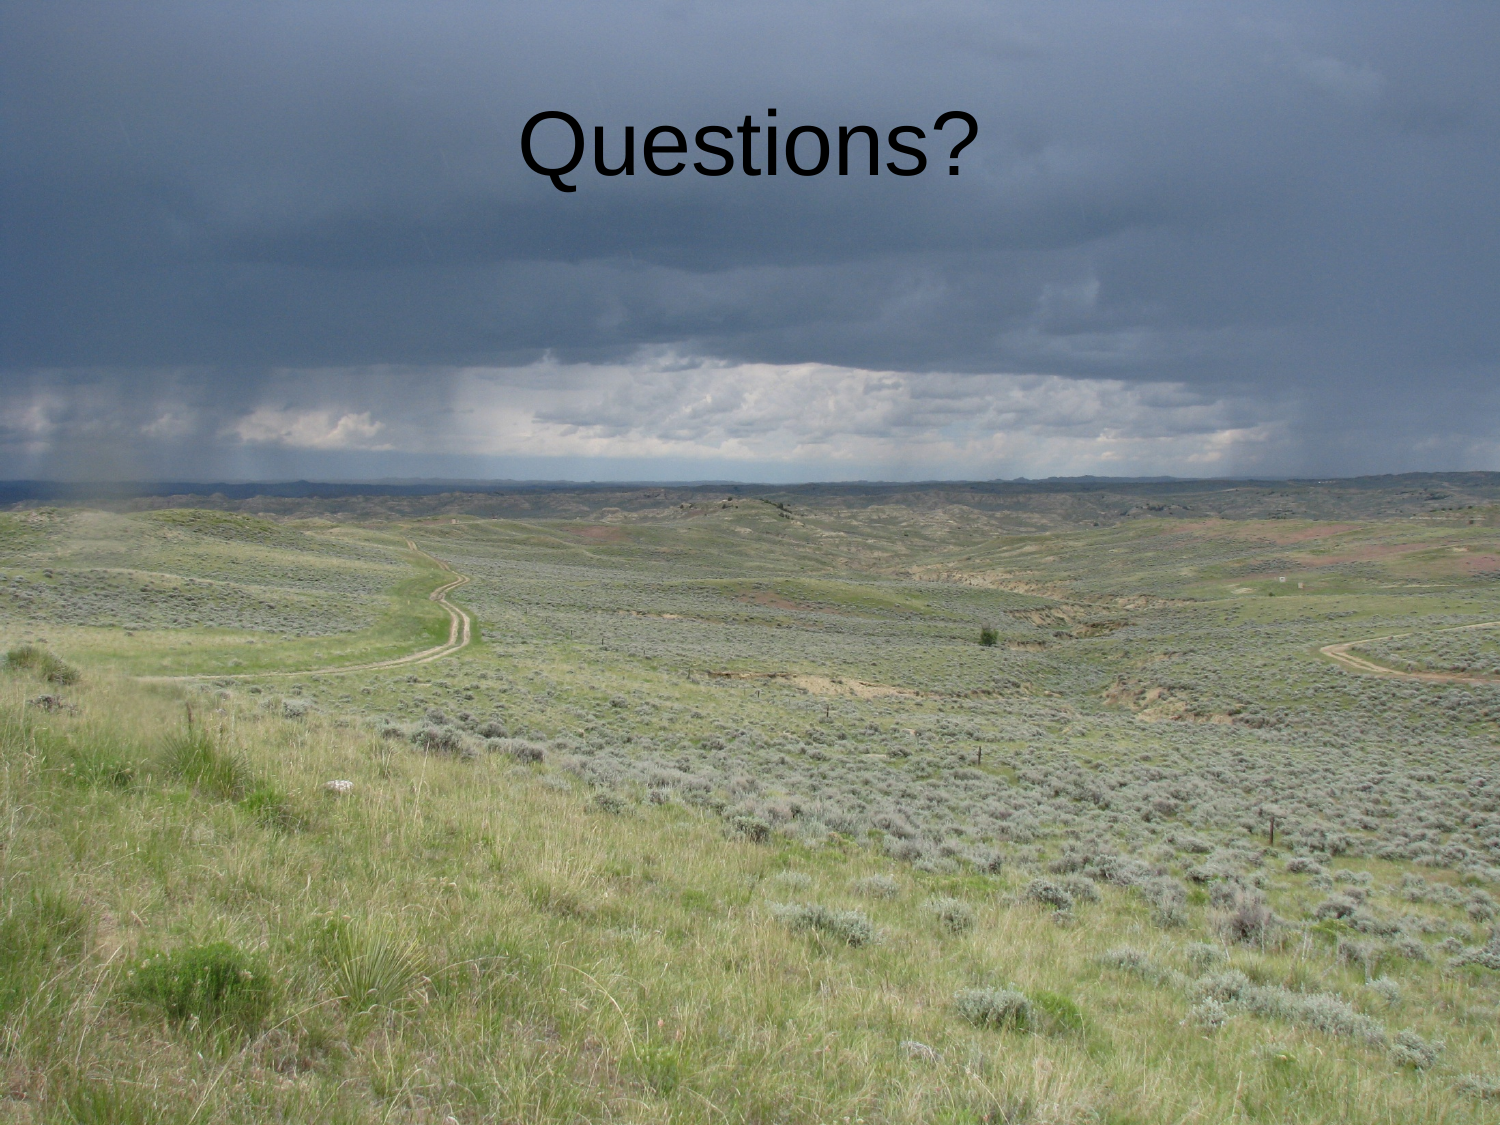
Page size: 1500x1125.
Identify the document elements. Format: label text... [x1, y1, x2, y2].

picture [0, 0, 1500, 1125]
title Questions? [74, 44, 1426, 233]
